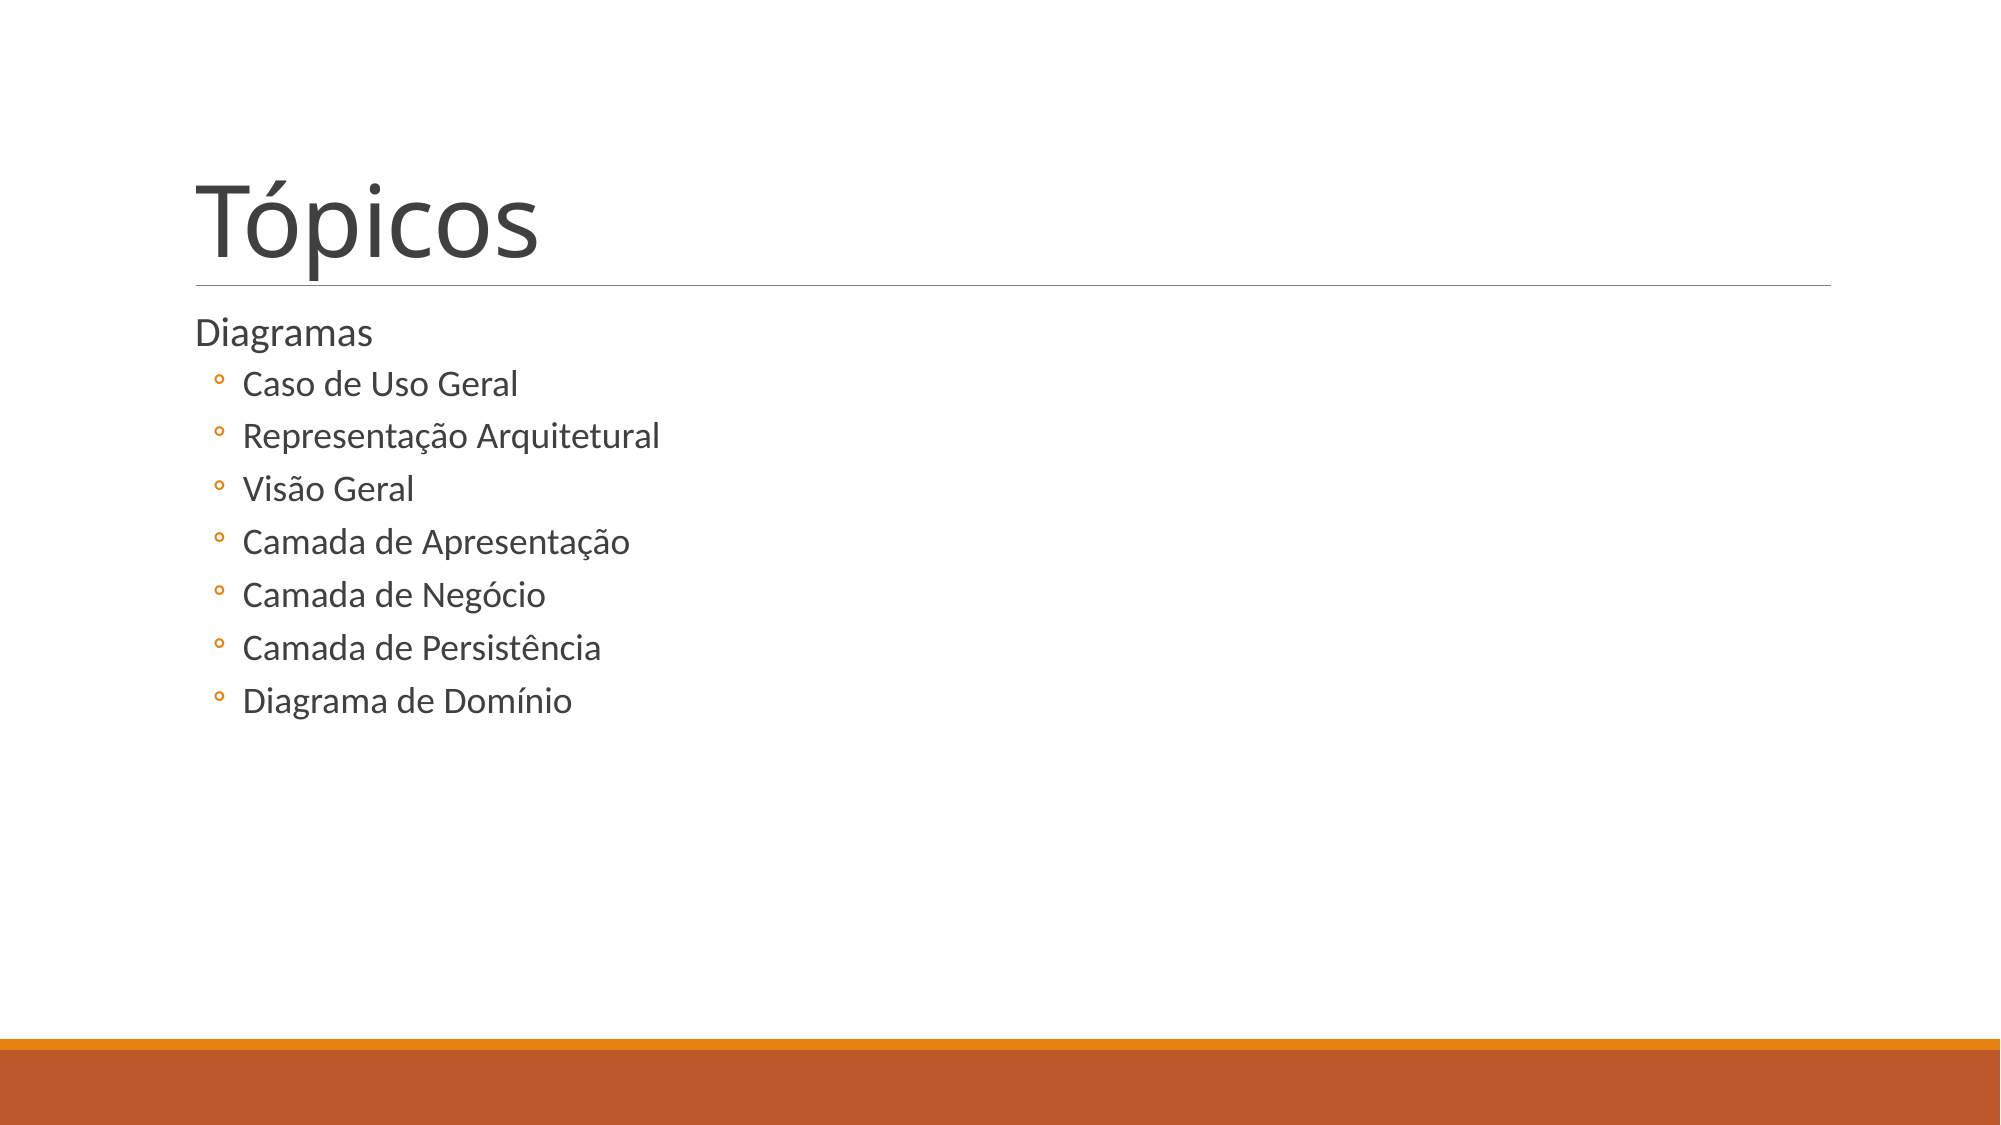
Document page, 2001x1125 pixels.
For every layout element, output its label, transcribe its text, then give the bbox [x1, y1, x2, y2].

title Tópicos [180, 47, 1830, 285]
list Diagramas Caso de Uso Geral Representação Arquitetural Visão Geral Camada de Apresentação Camada de Negócio Camada de Persistência Diagrama de Domínio [180, 302, 1830, 963]
